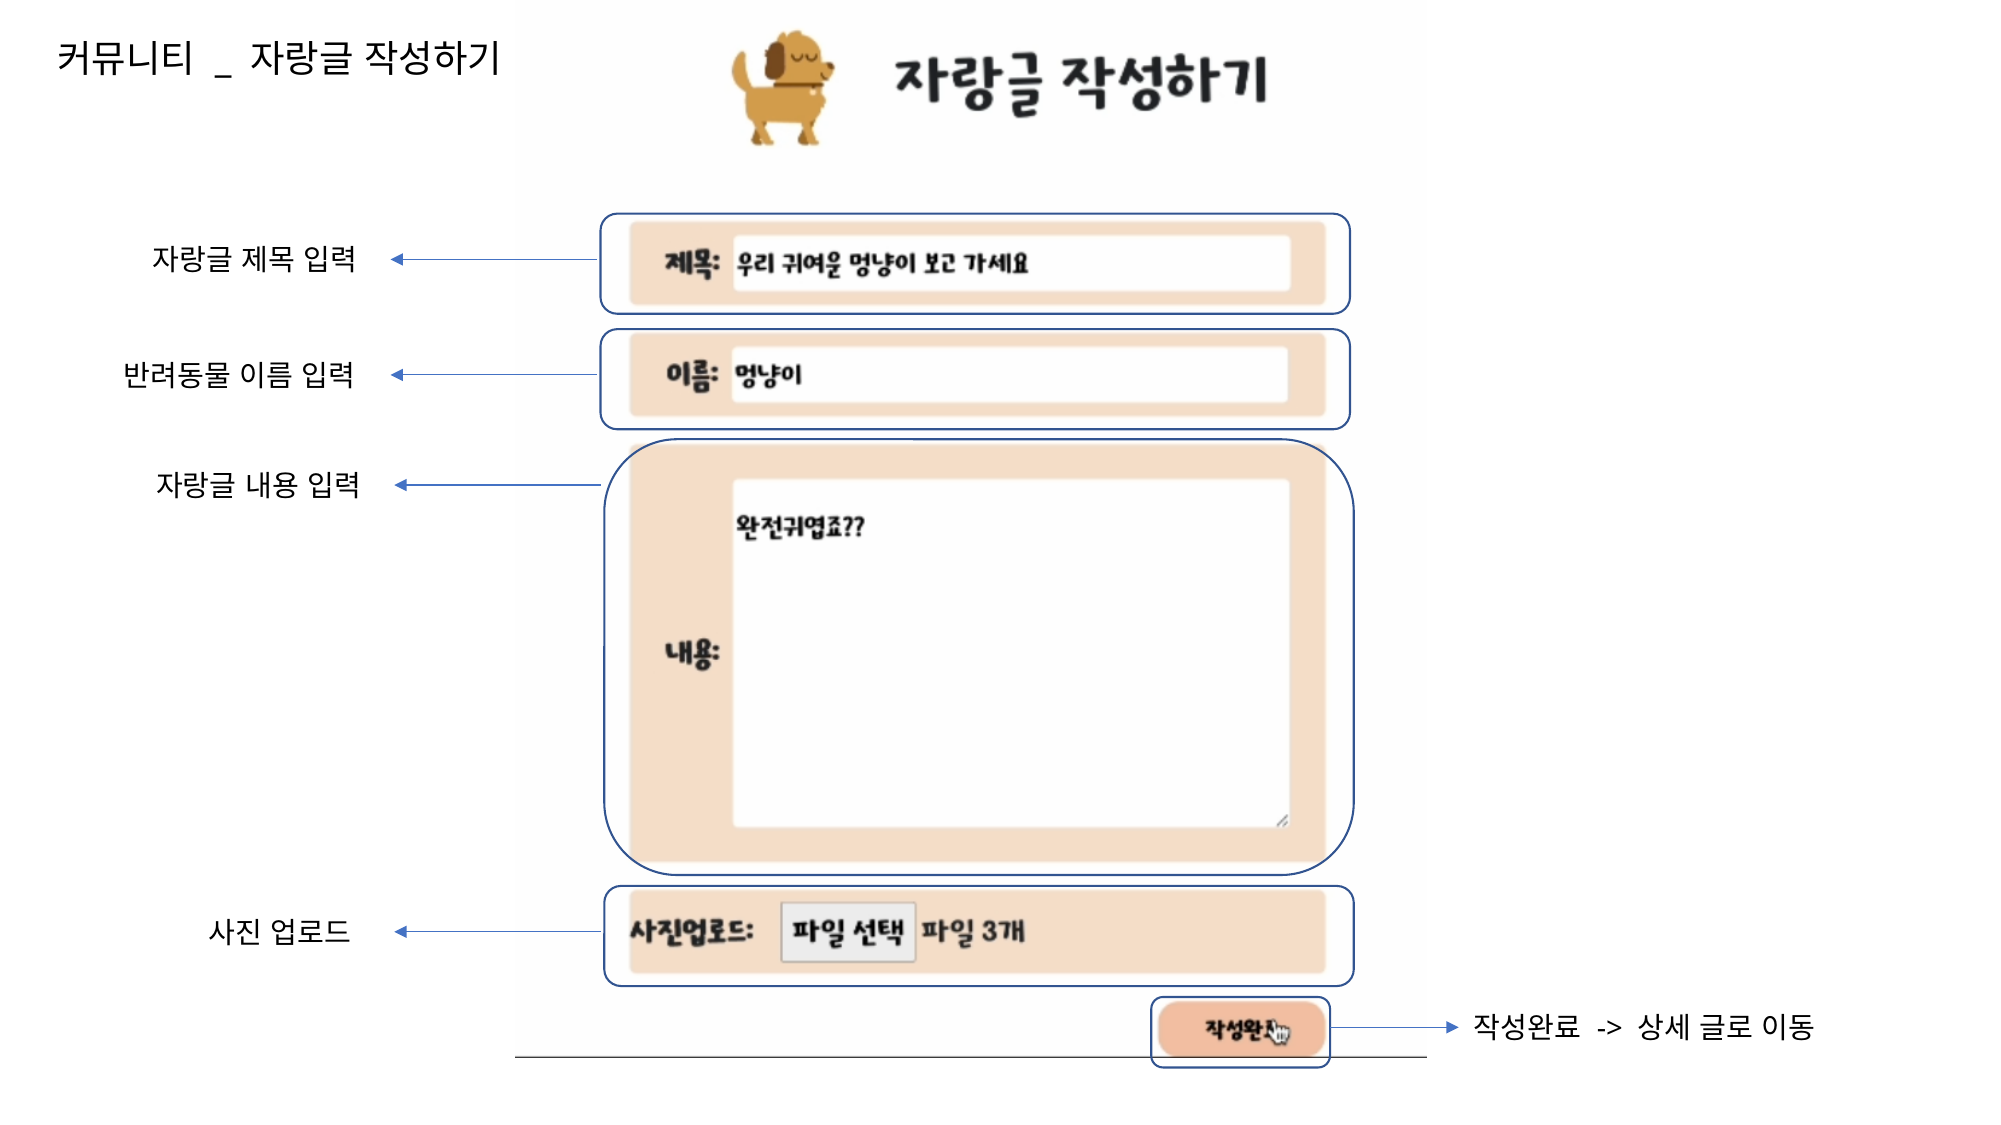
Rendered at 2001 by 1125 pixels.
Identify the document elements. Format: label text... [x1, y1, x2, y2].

text_box 자랑글 내용 입력 [141, 459, 407, 510]
text_box 사진 업로드 [193, 906, 407, 957]
picture [515, 0, 1427, 1058]
text_box 자랑글 제목 입력 [137, 234, 403, 284]
text_box [1150, 1058, 1331, 1069]
text_box 커뮤니티 _ 자랑글 작성하기 [42, 27, 515, 88]
text_box 작성완료 -> 상세 글로 이동 [1458, 1002, 1861, 1052]
text_box 반려동물 이름 입력 [108, 349, 403, 400]
